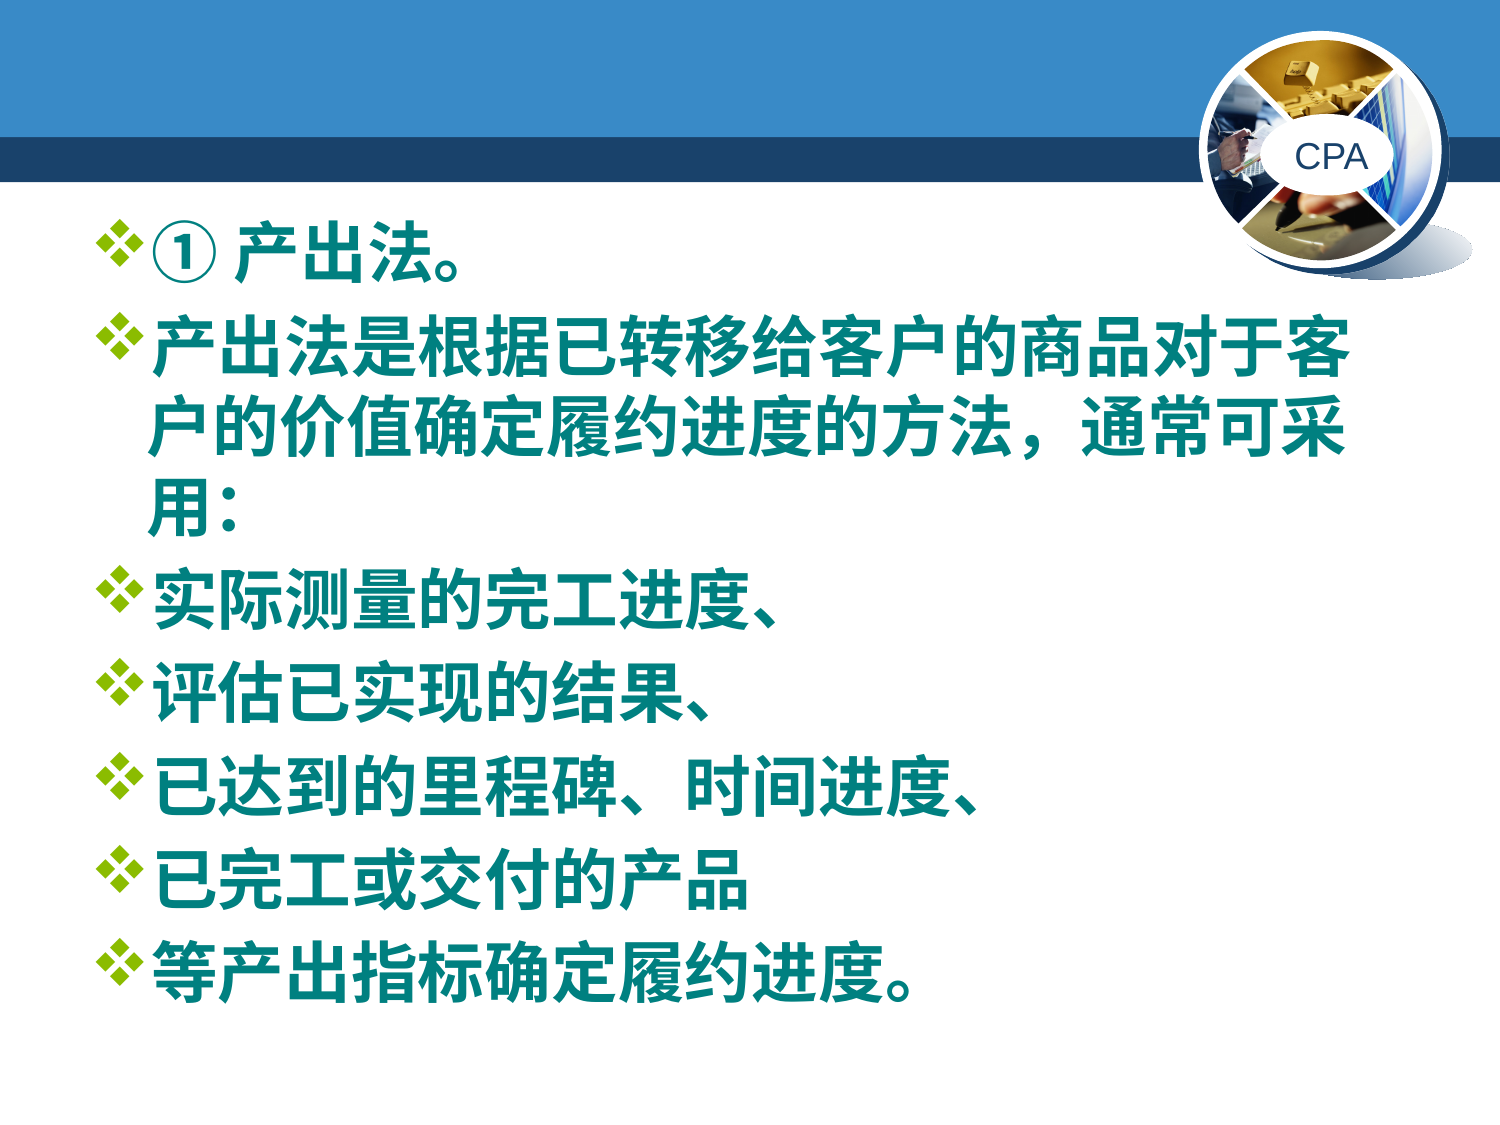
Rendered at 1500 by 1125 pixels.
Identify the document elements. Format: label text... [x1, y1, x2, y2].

picture [1207, 74, 1287, 203]
picture [1244, 40, 1394, 119]
list ①产出法。 产出法是根据已转移给客户的商品对于客户的价值确定履约进度的方法，通常可采用： 实际测量的完工进度、 评估已实现的结果、 已达到的里程碑、时间进度、 已完工或交付的产品 等产出指标确定履约进度。 [75, 203, 1425, 1065]
picture [1267, 186, 1369, 203]
picture [1354, 73, 1433, 203]
